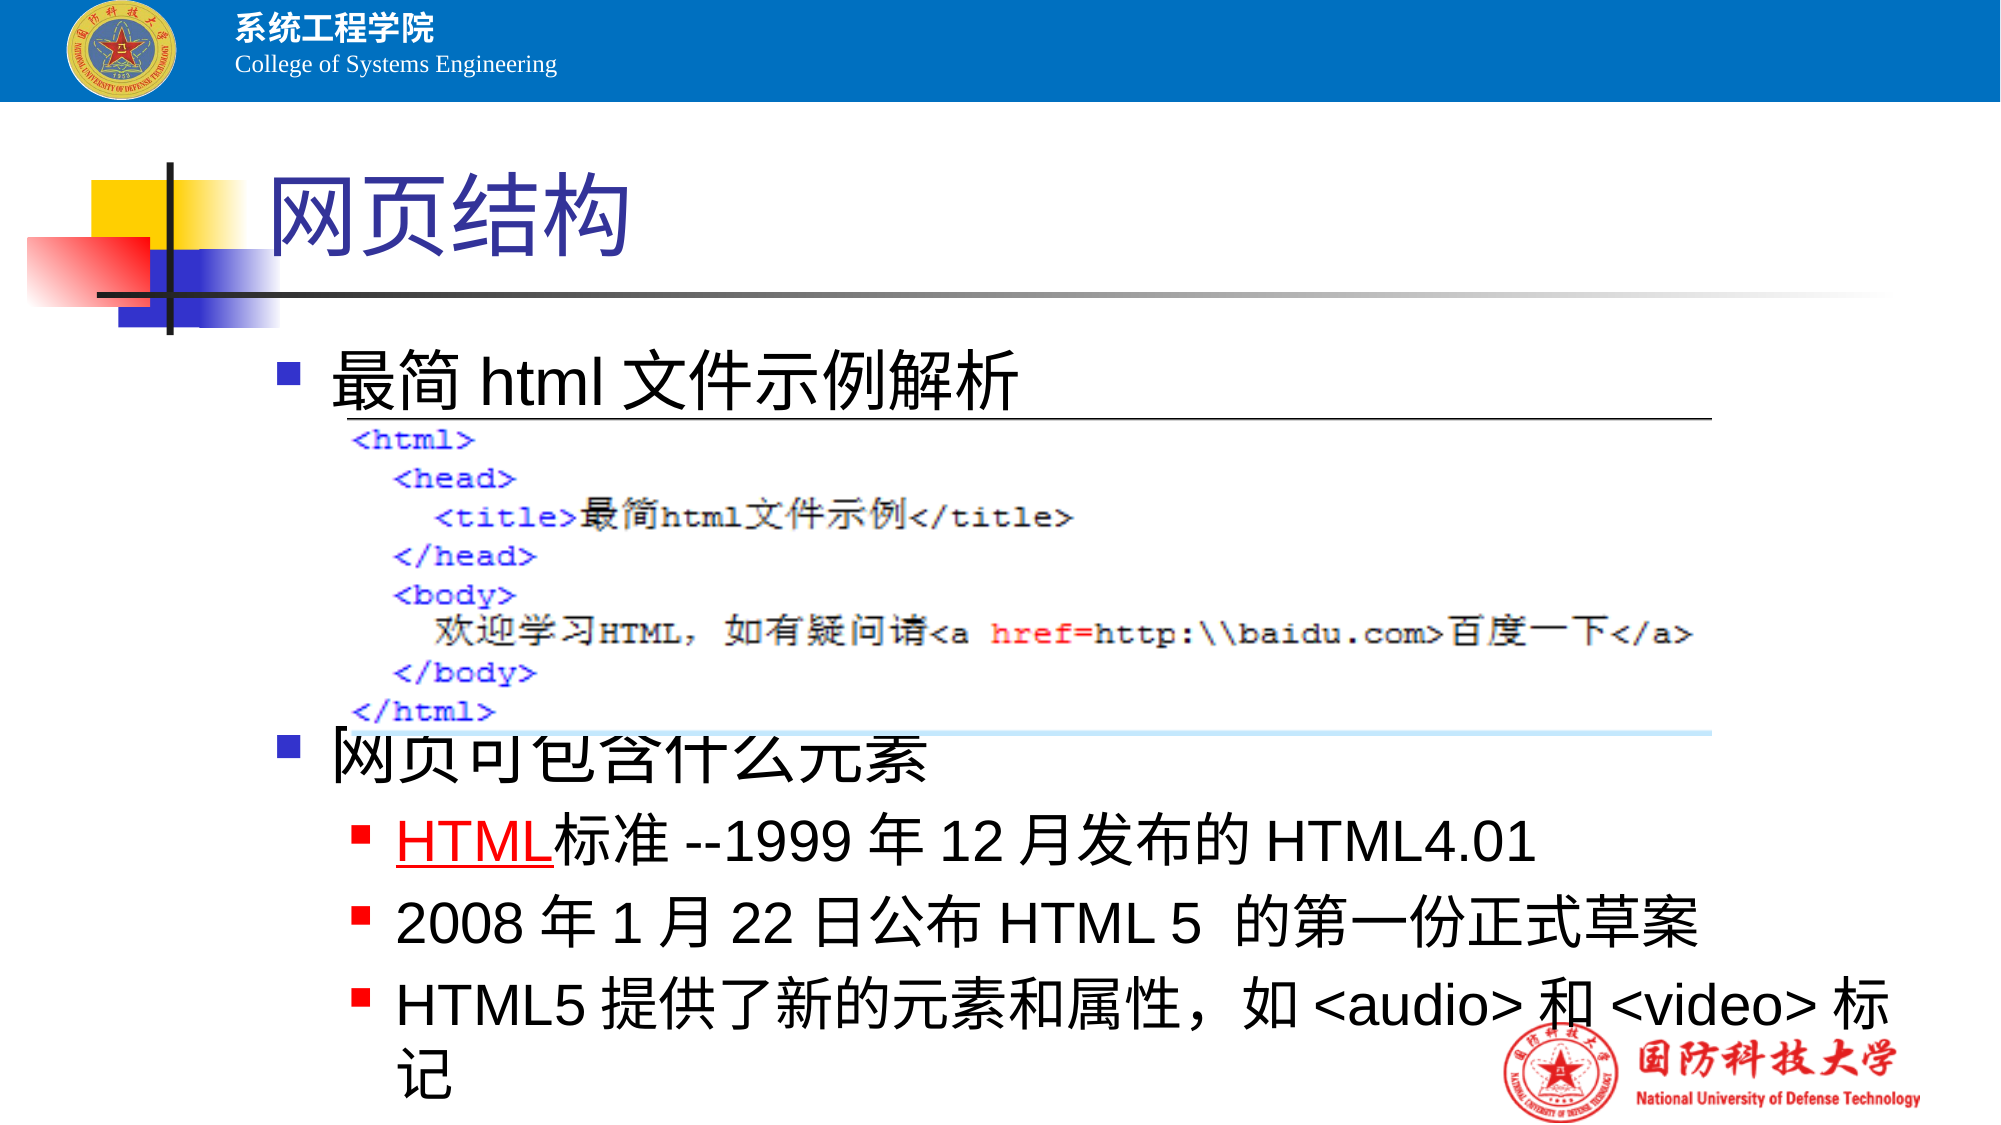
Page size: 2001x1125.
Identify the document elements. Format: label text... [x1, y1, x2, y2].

picture [346, 418, 1712, 736]
picture [66, 0, 177, 100]
list 最简html文件示例解析 网页可包含什么元素 HTML标准--1999年12月发布的HTML4.01 2008年1月22日公布HTML 5 的第一份正式草案 HTML5提供了新的元素和属性，如<audio>和<video>标记 [258, 331, 1959, 1006]
title 网页结构 [251, 35, 1957, 275]
picture [1502, 1022, 1920, 1123]
